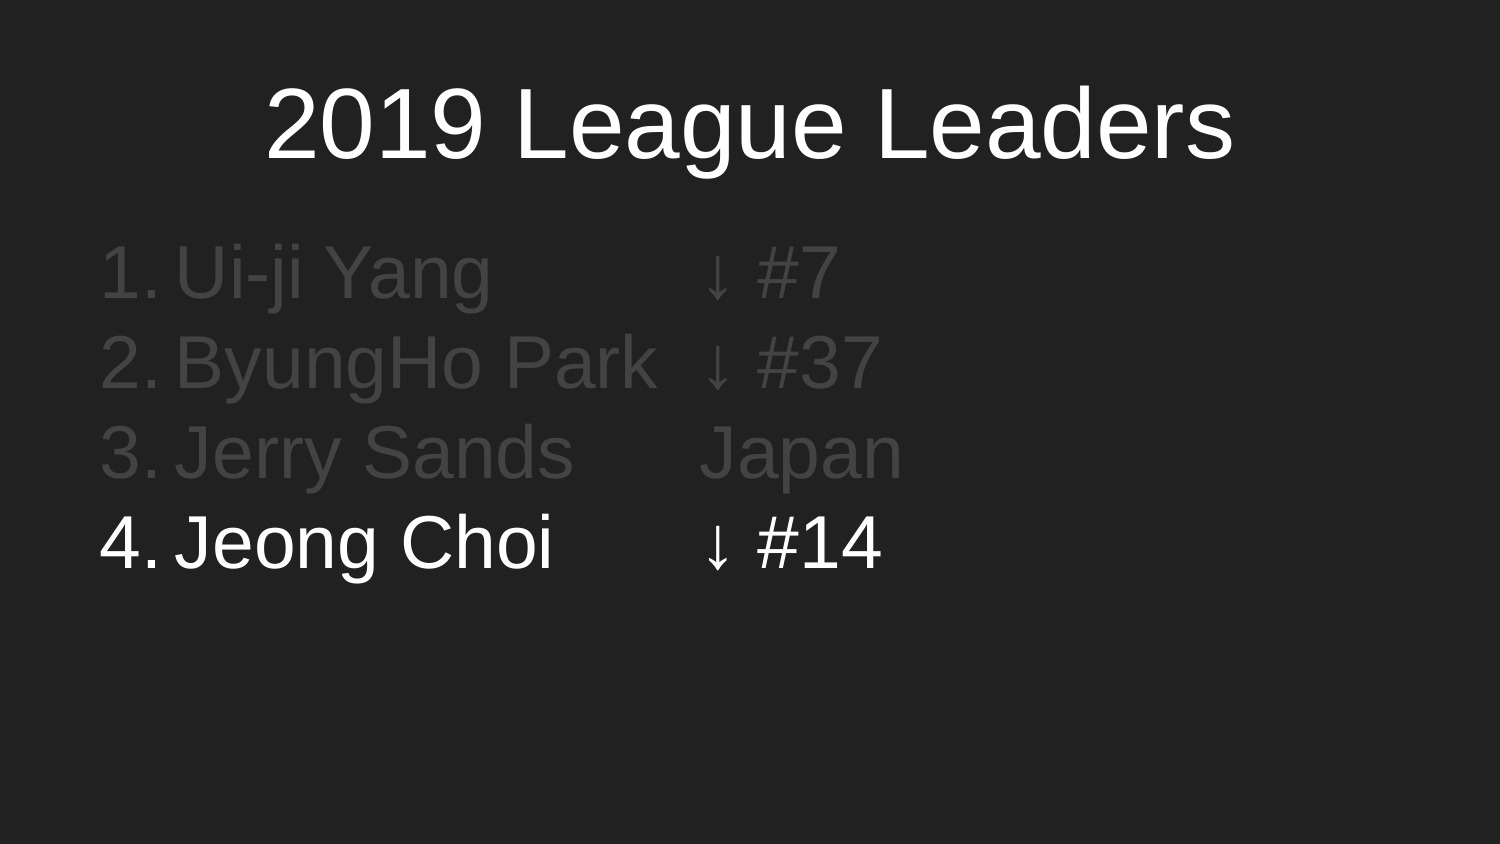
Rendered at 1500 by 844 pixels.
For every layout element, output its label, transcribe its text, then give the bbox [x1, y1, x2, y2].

text_box 2019 League Leaders [41, 43, 1459, 209]
text_box Ui-ji Yang ByungHo Park Jerry Sands Jeong Choi [84, 208, 684, 686]
text_box ↓ #7 ↓ #37 Japan ↓ #14 [684, 208, 1284, 686]
